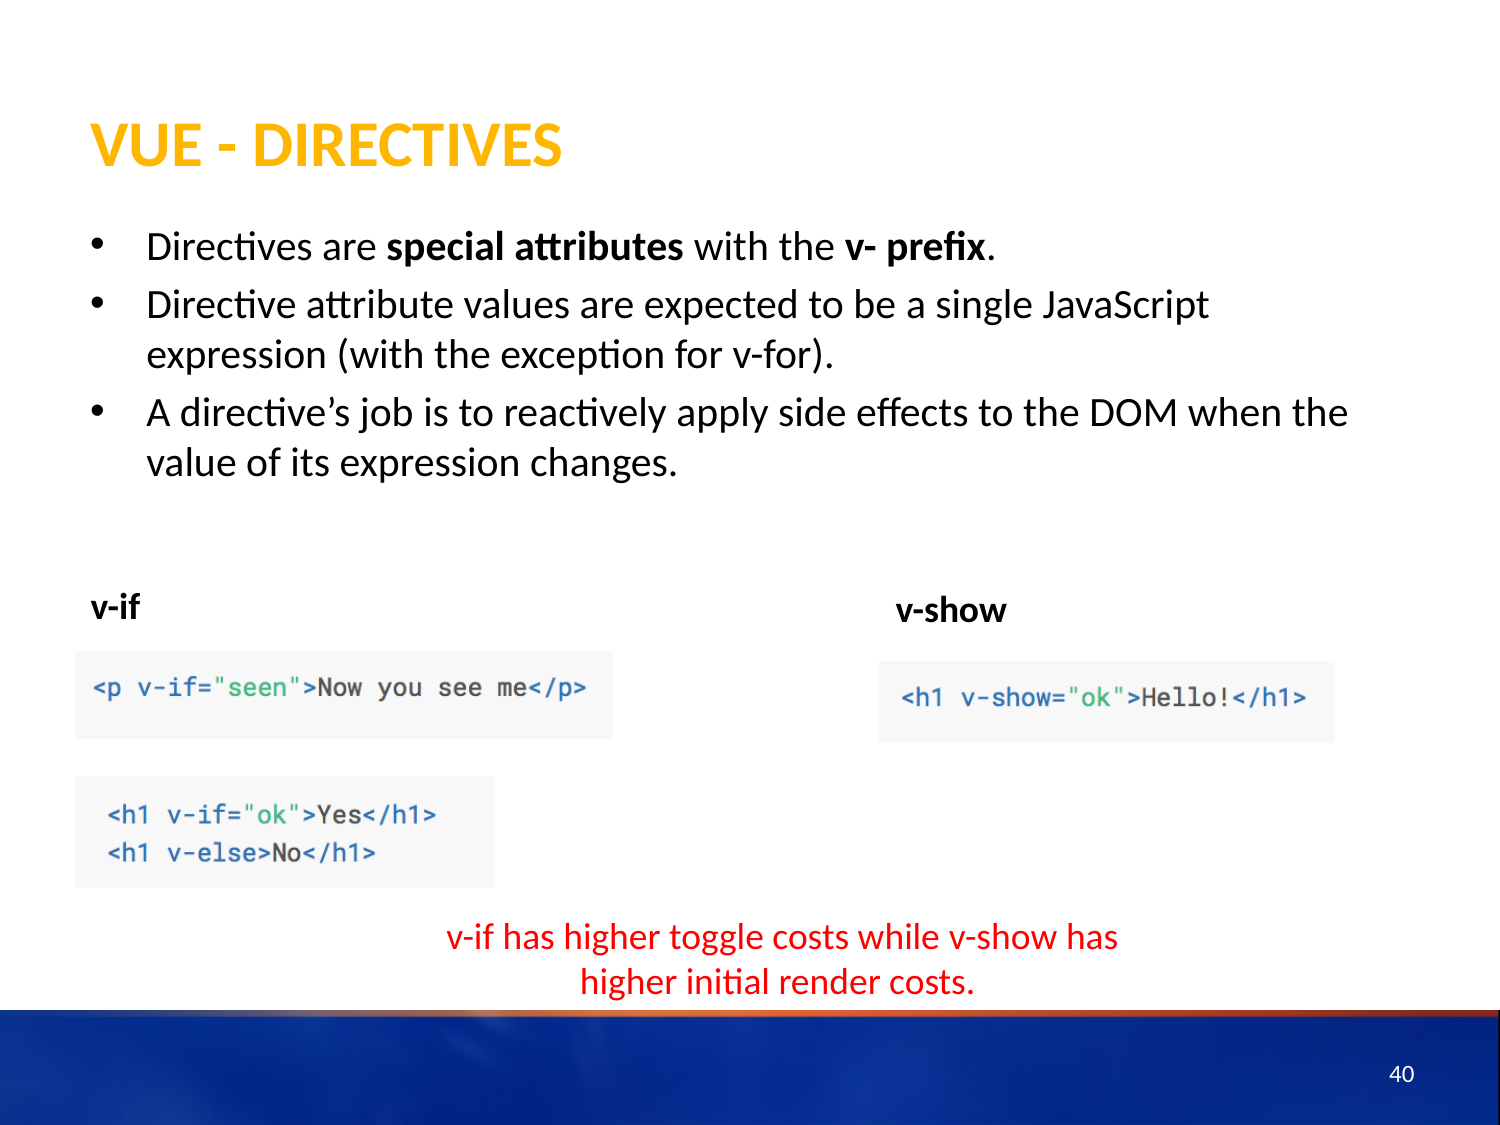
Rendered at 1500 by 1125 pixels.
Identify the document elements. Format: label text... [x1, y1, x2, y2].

picture [74, 650, 613, 739]
picture [879, 661, 1335, 744]
list Directives are special attributes with the v- prefix. Directive attribute values are expected to be a single JavaScript expression (with the exception for v-for). A directive’s job is to reactively apply side effects to the DOM when the value of its expression changes. [75, 210, 1425, 1005]
title Vue - Directives [75, 93, 1425, 188]
text_box v-show [880, 577, 1023, 638]
text_box v-if [75, 574, 156, 635]
slide_number 40 [1215, 1042, 1430, 1103]
picture [0, 1010, 1500, 1125]
text_box v-if has higher toggle costs while v-show has higher initial render costs. [407, 904, 1158, 1010]
picture [74, 776, 494, 888]
